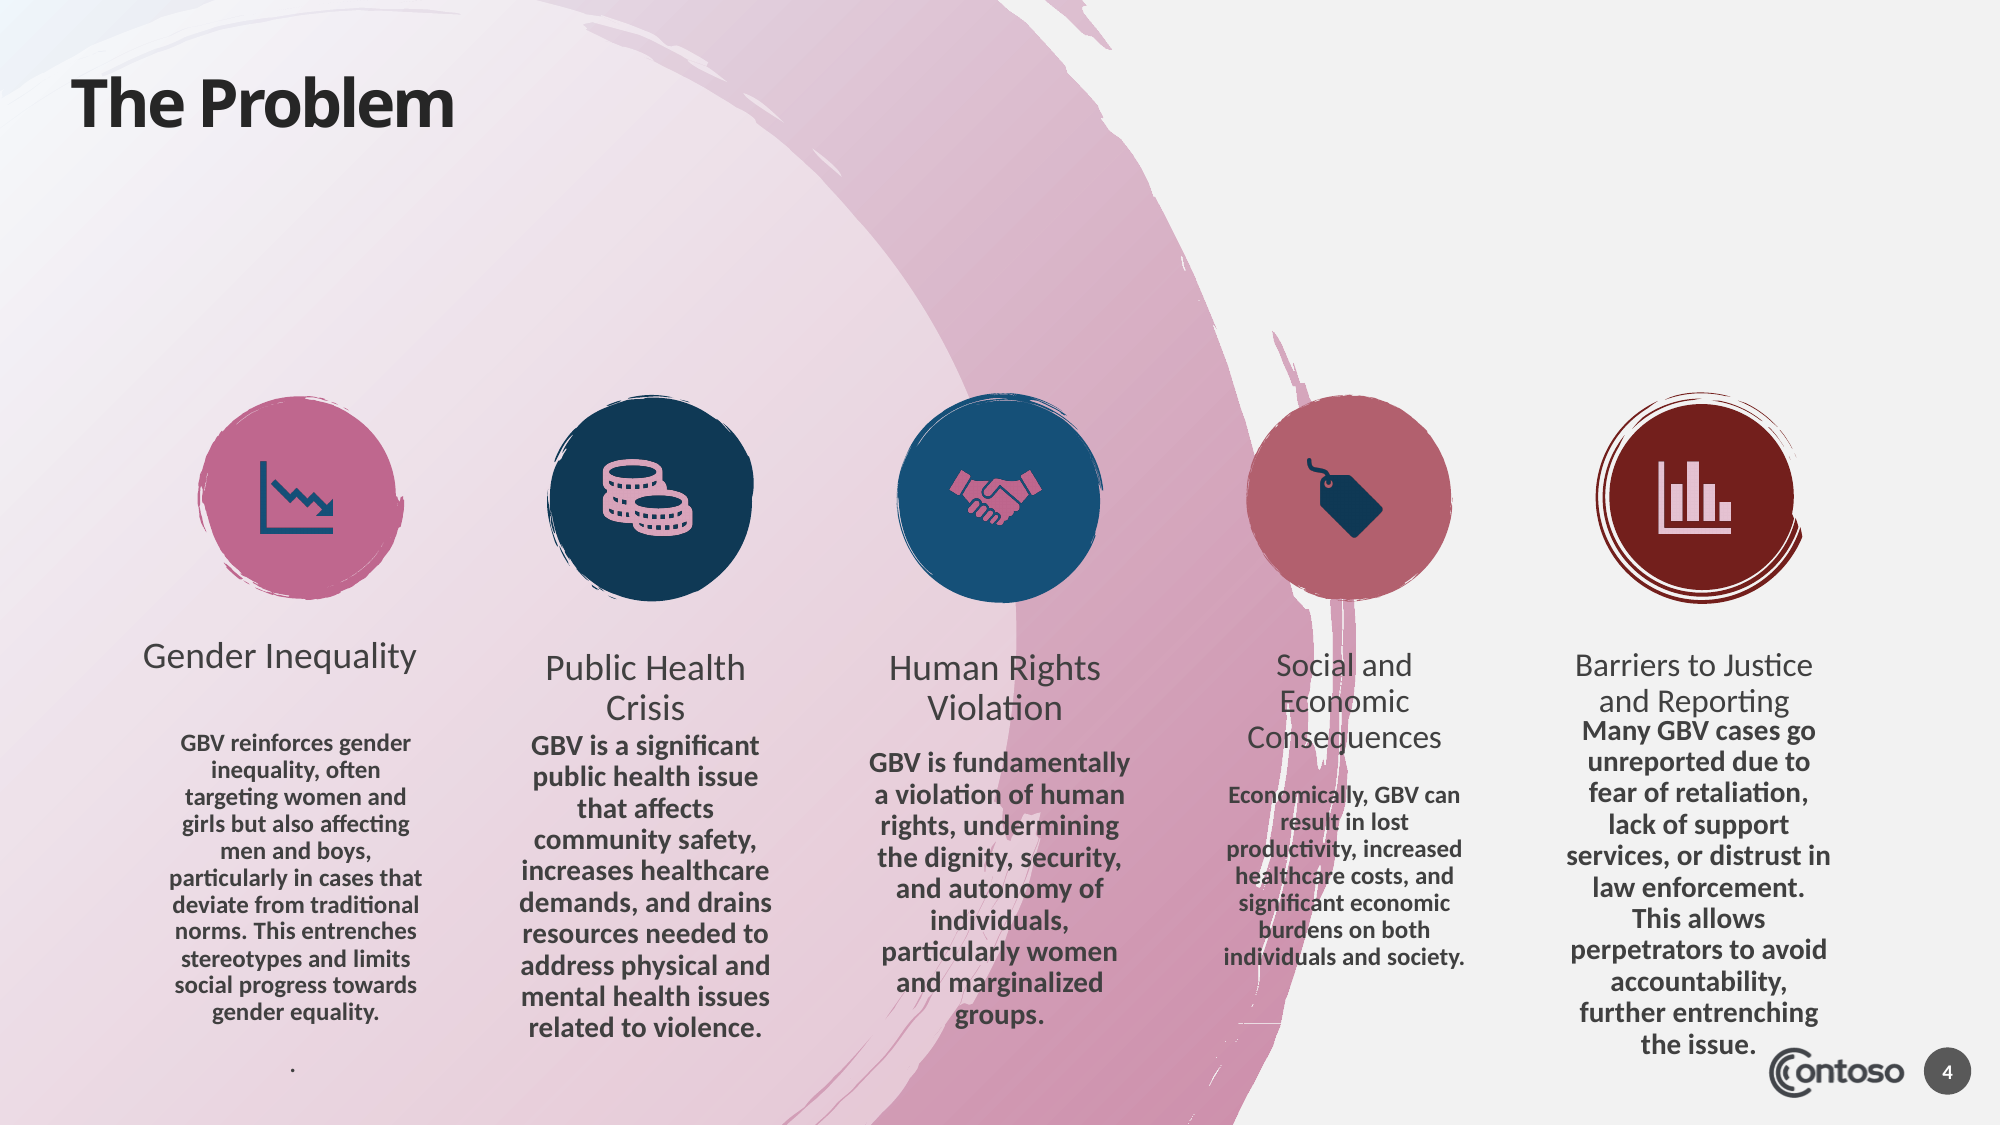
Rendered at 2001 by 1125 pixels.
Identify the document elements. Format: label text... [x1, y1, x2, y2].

list . Economically, GBV can result in lost productivity, increased healthcare costs, and significant economic burdens on both individuals and society. [1211, 730, 1478, 979]
picture [1643, 446, 1746, 549]
list GBV is fundamentally a violation of human rights, undermining the dignity, security, and autonomy of individuals, particularly women and marginalized groups. [867, 747, 1133, 1048]
picture [245, 446, 348, 549]
list GBV is a significant public health issue that affects community safety, increases healthcare demands, and drains resources needed to address physical and mental health issues related to violence. [512, 730, 779, 849]
list Many GBV cases go unreported due to fear of retaliation, lack of support services, or distrust in law enforcement. This allows perpetrators to avoid accountability, further entrenching the issue. [1566, 714, 1832, 1068]
picture [1293, 446, 1396, 549]
picture [594, 446, 697, 549]
title The Problem [70, 70, 1930, 142]
list Public Health Crisis [512, 648, 779, 708]
picture [944, 446, 1047, 549]
list Barriers to Justice and Reporting [1561, 648, 1828, 708]
list Social and Economic Consequences [1211, 648, 1478, 708]
list Gender Inequality [131, 636, 429, 708]
list Human Rights Violation [862, 648, 1129, 708]
list GBV reinforces gender inequality, often targeting women and girls but also affecting men and boys, particularly in cases that deviate from traditional norms. This entrenches stereotypes and limits social progress towards gender equality. . [163, 730, 429, 849]
slide_number 4 [1923, 1047, 1972, 1095]
